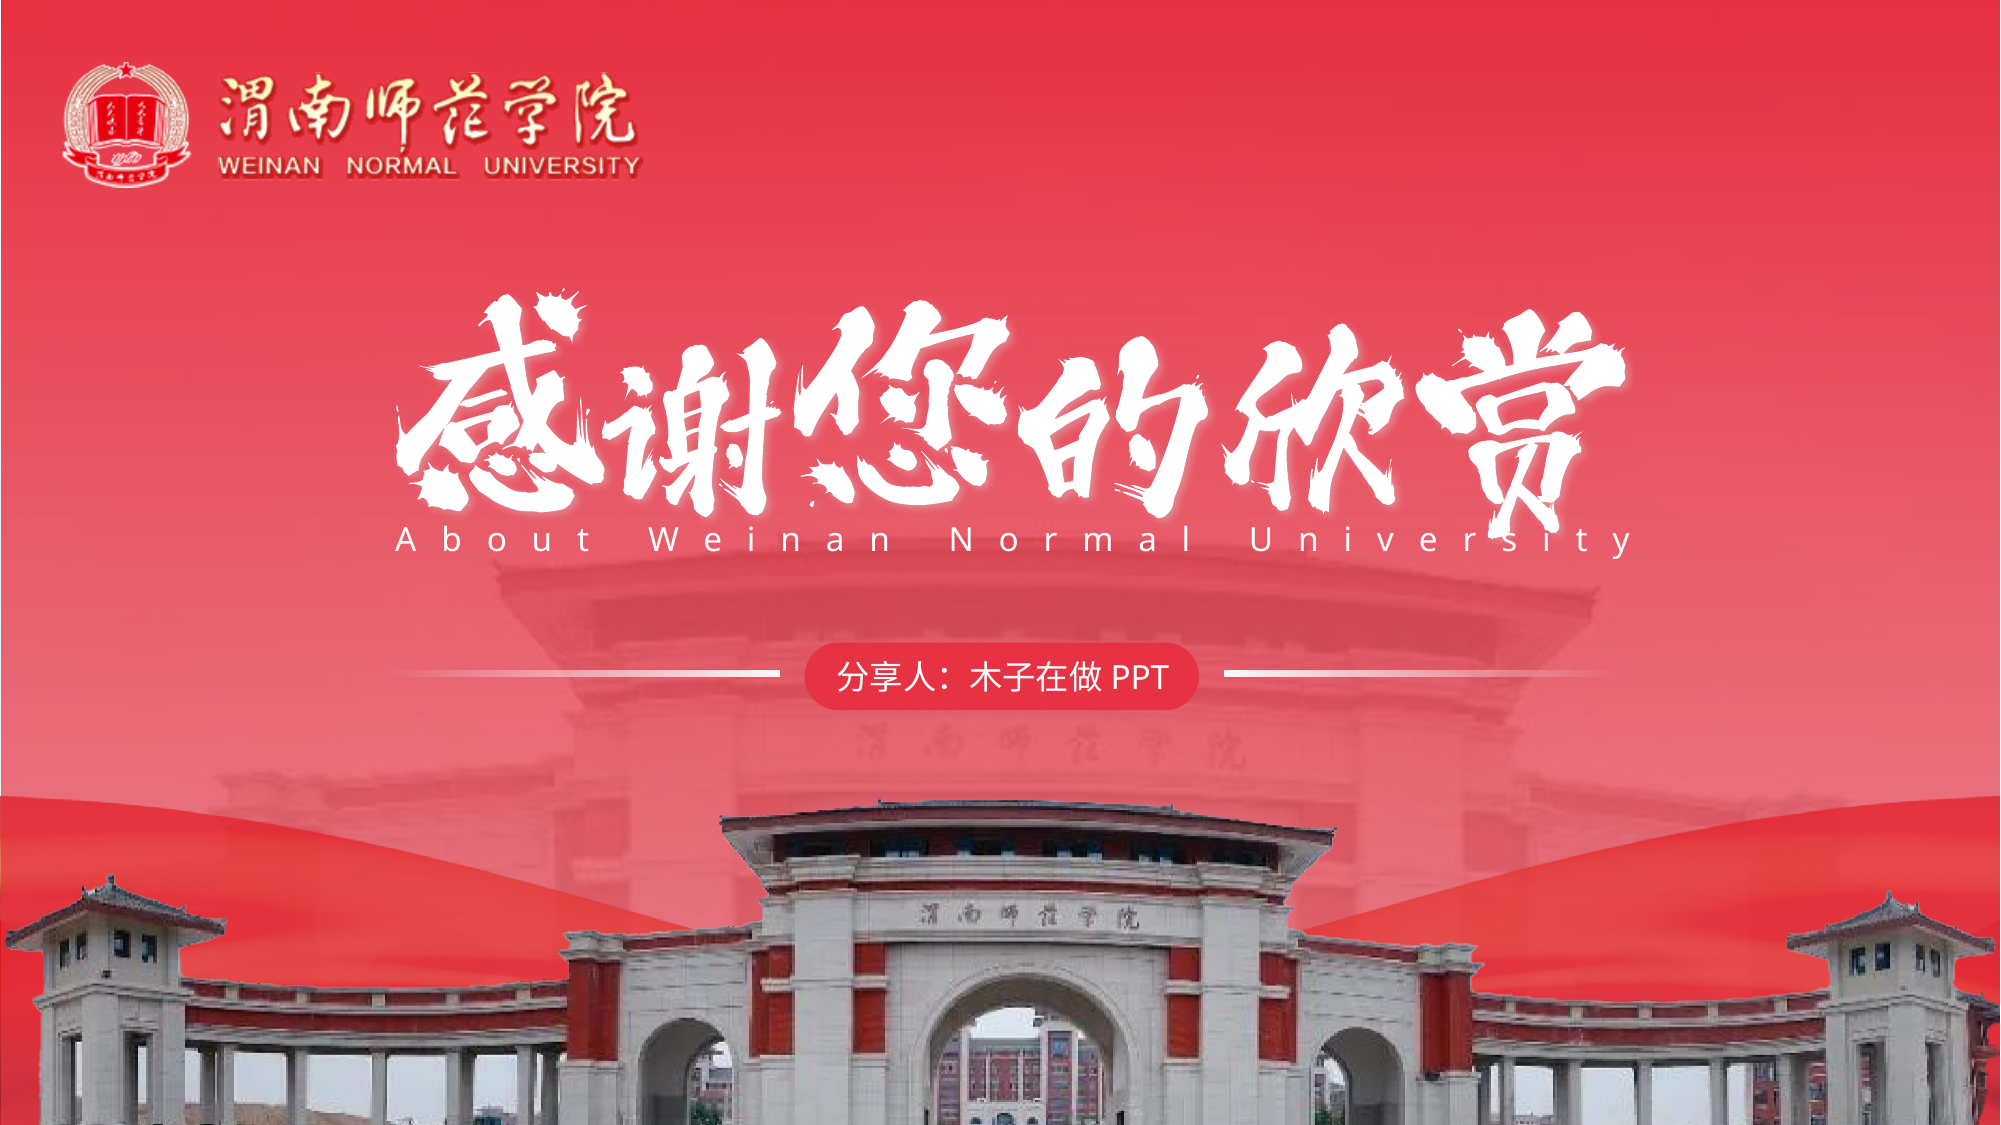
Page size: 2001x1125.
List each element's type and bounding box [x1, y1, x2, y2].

text_box [803, 642, 1200, 711]
picture [0, 0, 2000, 1125]
